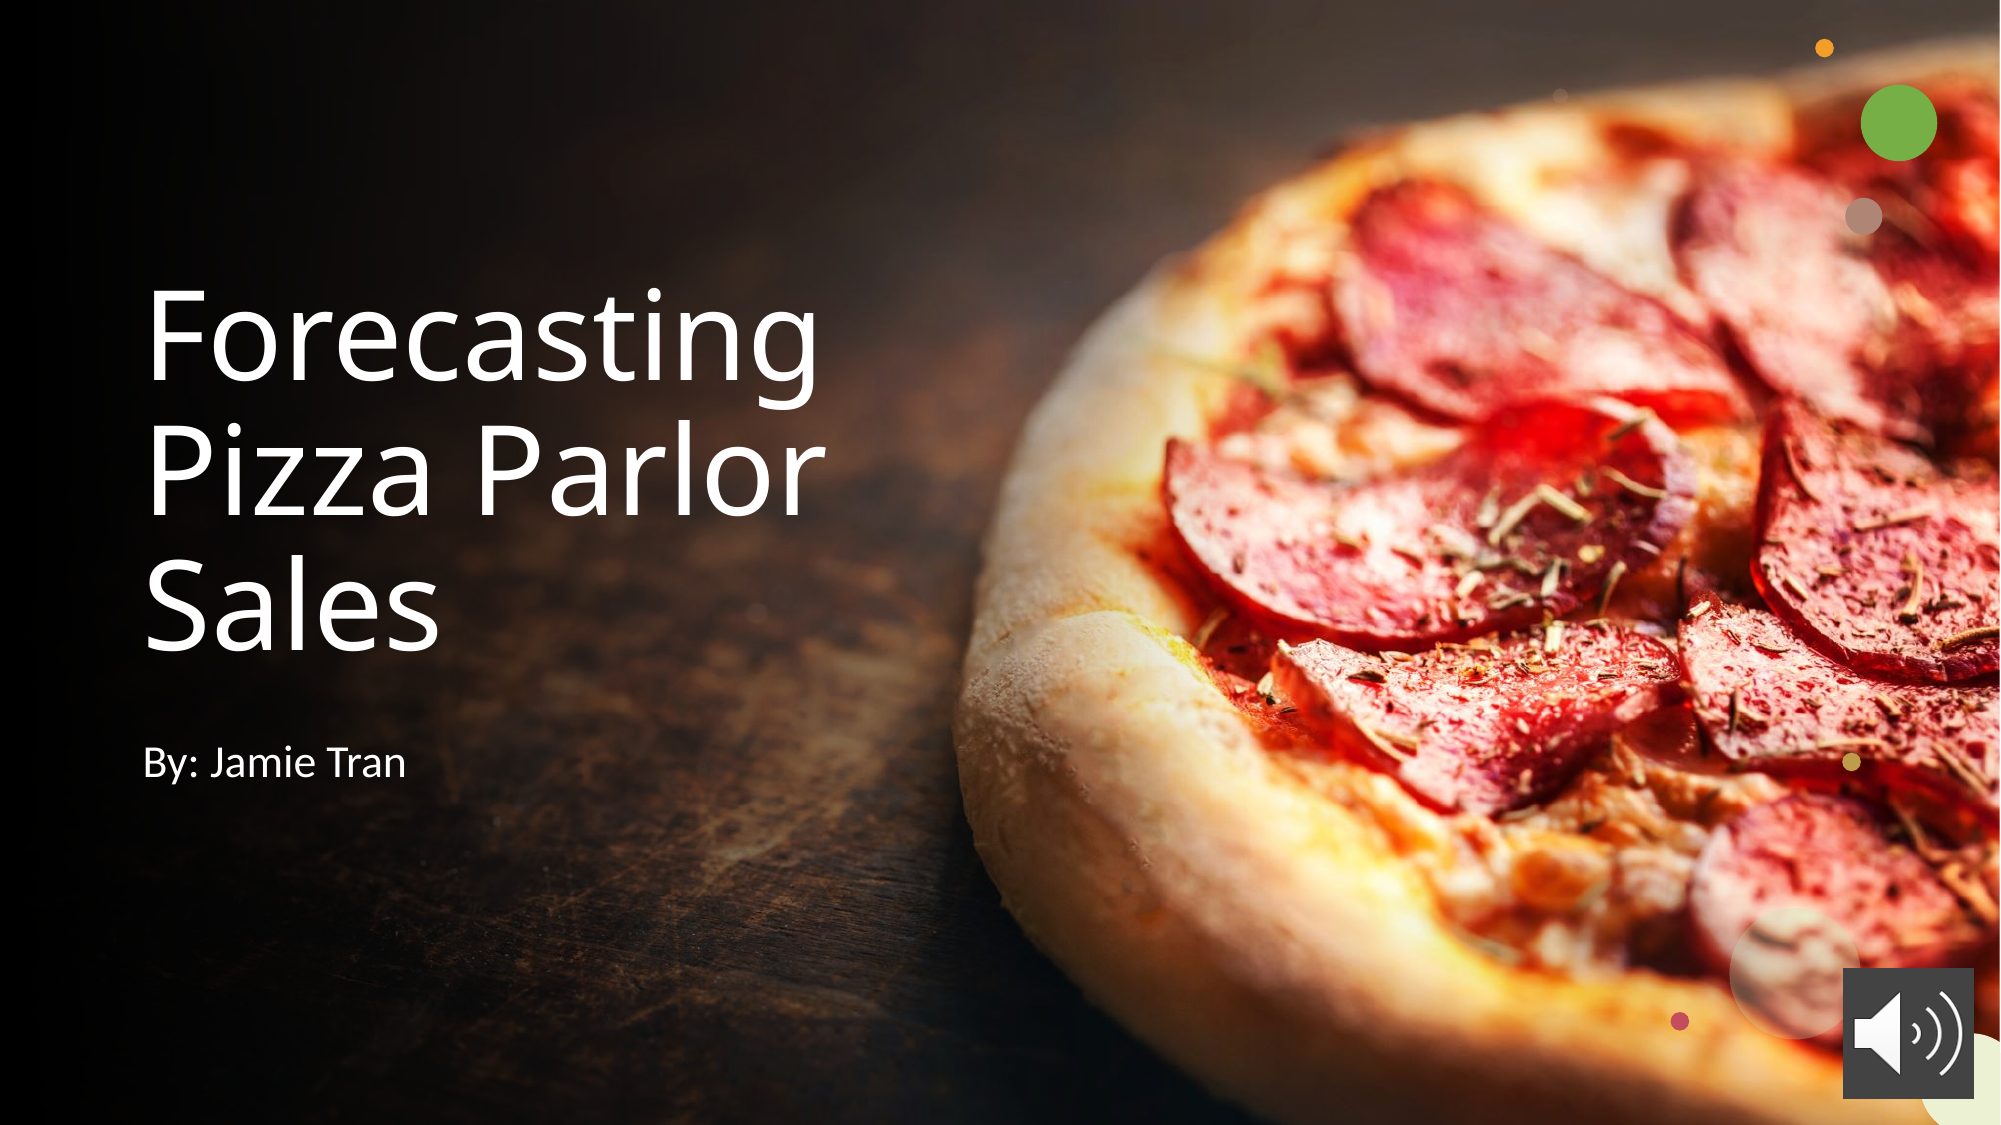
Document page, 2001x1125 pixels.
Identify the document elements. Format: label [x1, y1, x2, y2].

picture [0, 0, 2000, 1125]
picture [1841, 966, 1975, 1100]
text_box [1552, 38, 2000, 1125]
